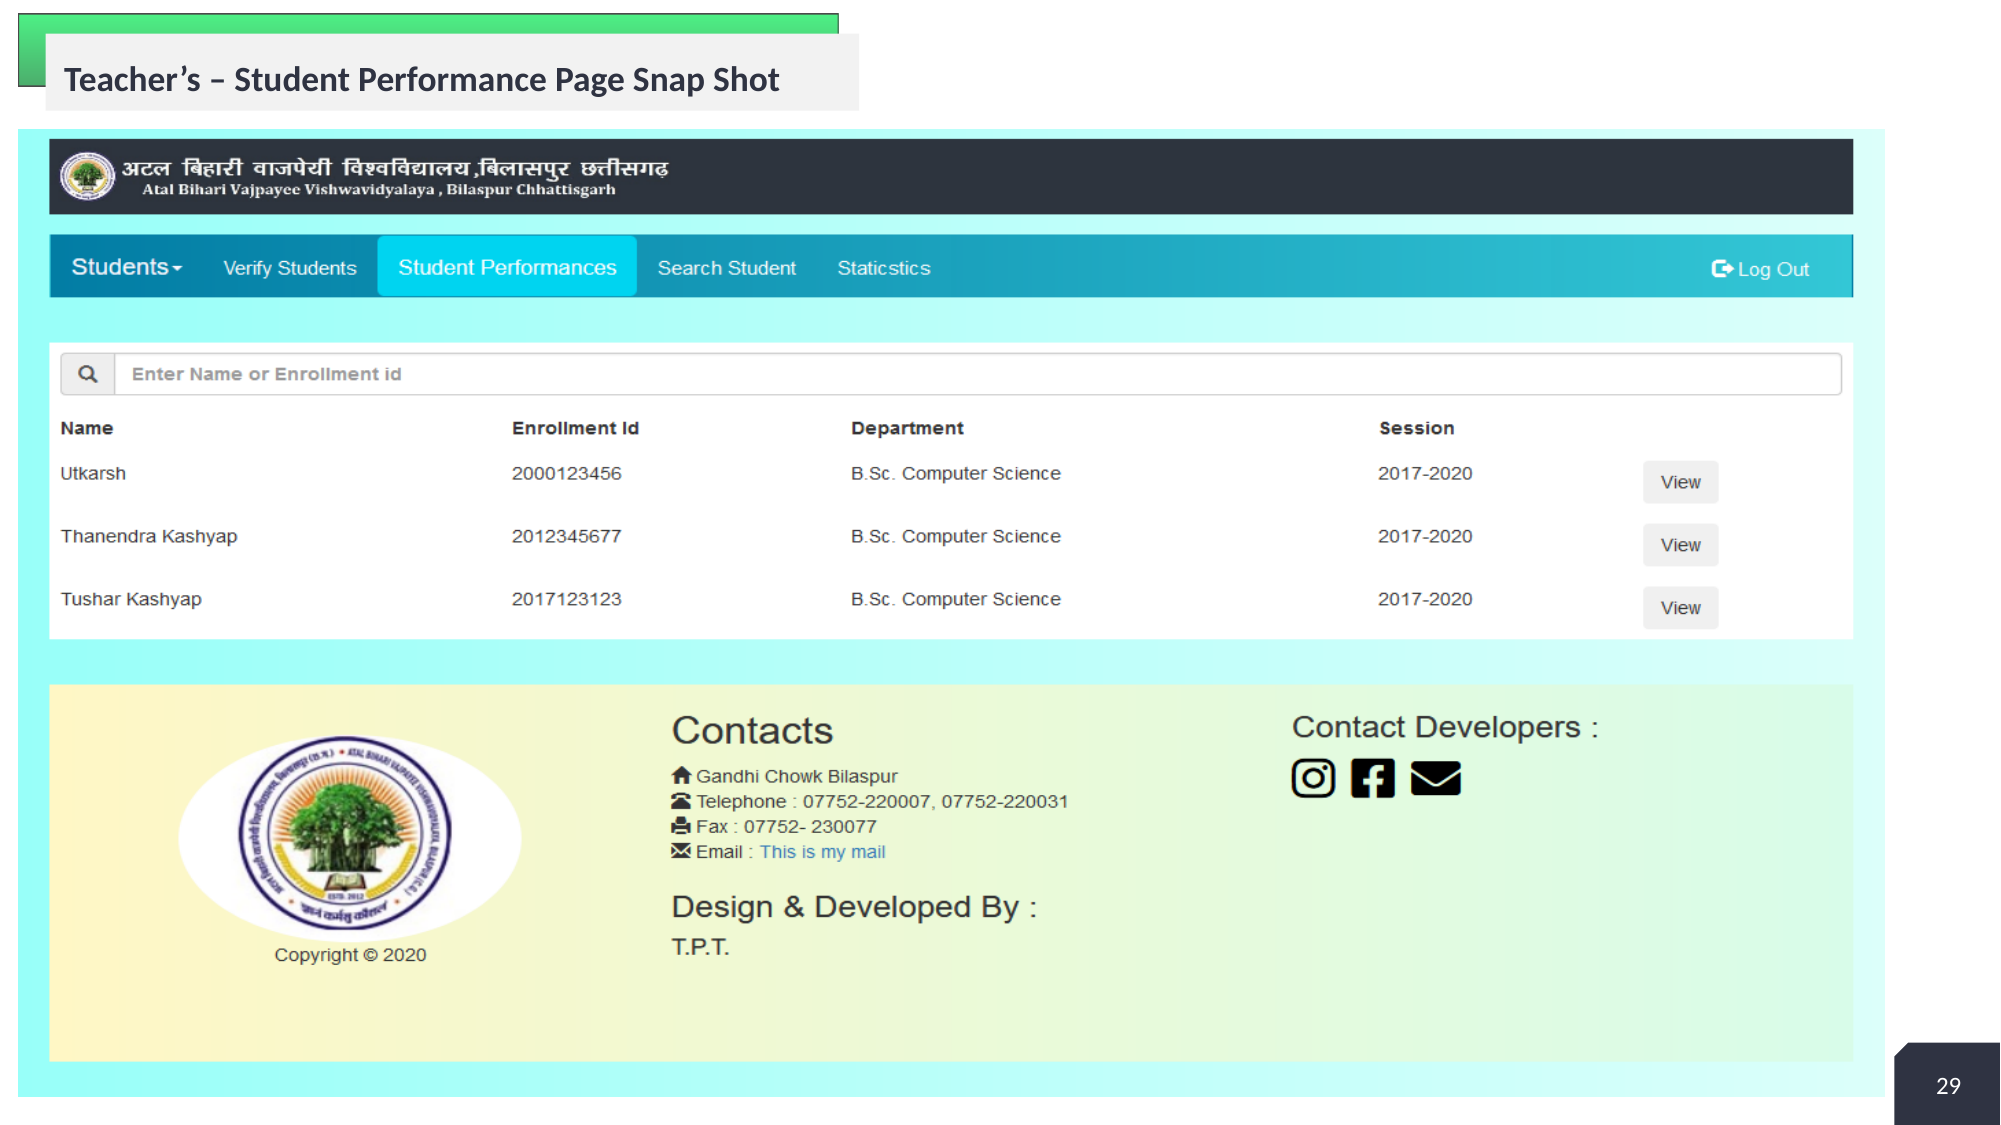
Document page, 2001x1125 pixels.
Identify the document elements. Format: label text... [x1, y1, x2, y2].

slide_number 29 [1897, 1049, 2000, 1119]
picture [18, 129, 1885, 1097]
text_box [45, 33, 860, 112]
title Teacher’s – Student Performance Page Snap Shot [49, 53, 860, 110]
text_box 2 + [17, 13, 840, 87]
